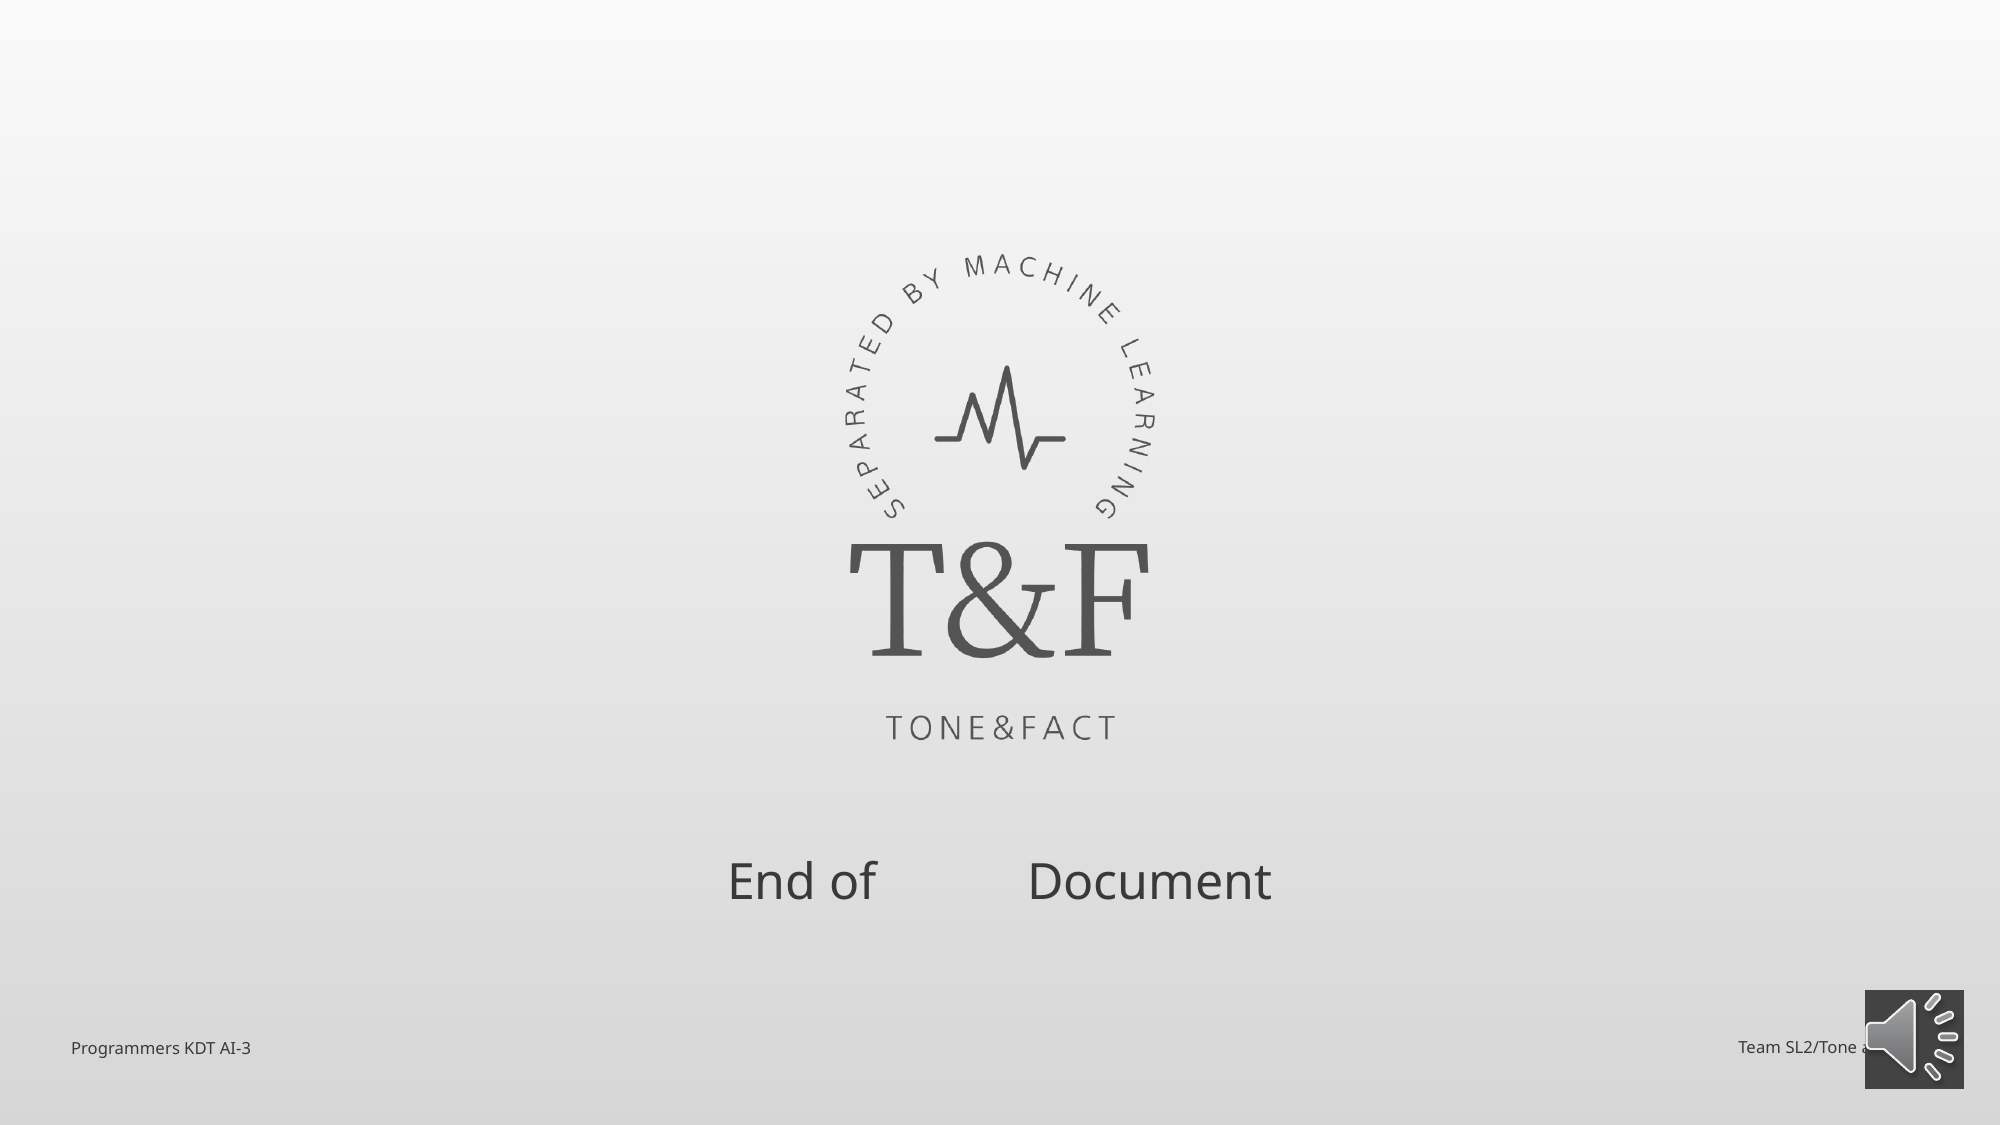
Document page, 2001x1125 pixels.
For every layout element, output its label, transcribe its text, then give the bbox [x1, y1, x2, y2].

text_box Team SL2/Tone and Fact [1723, 1029, 1864, 1064]
picture [1864, 989, 1965, 1090]
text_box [710, 207, 1290, 918]
text_box Programmers KDT AI-3 [56, 1030, 267, 1066]
